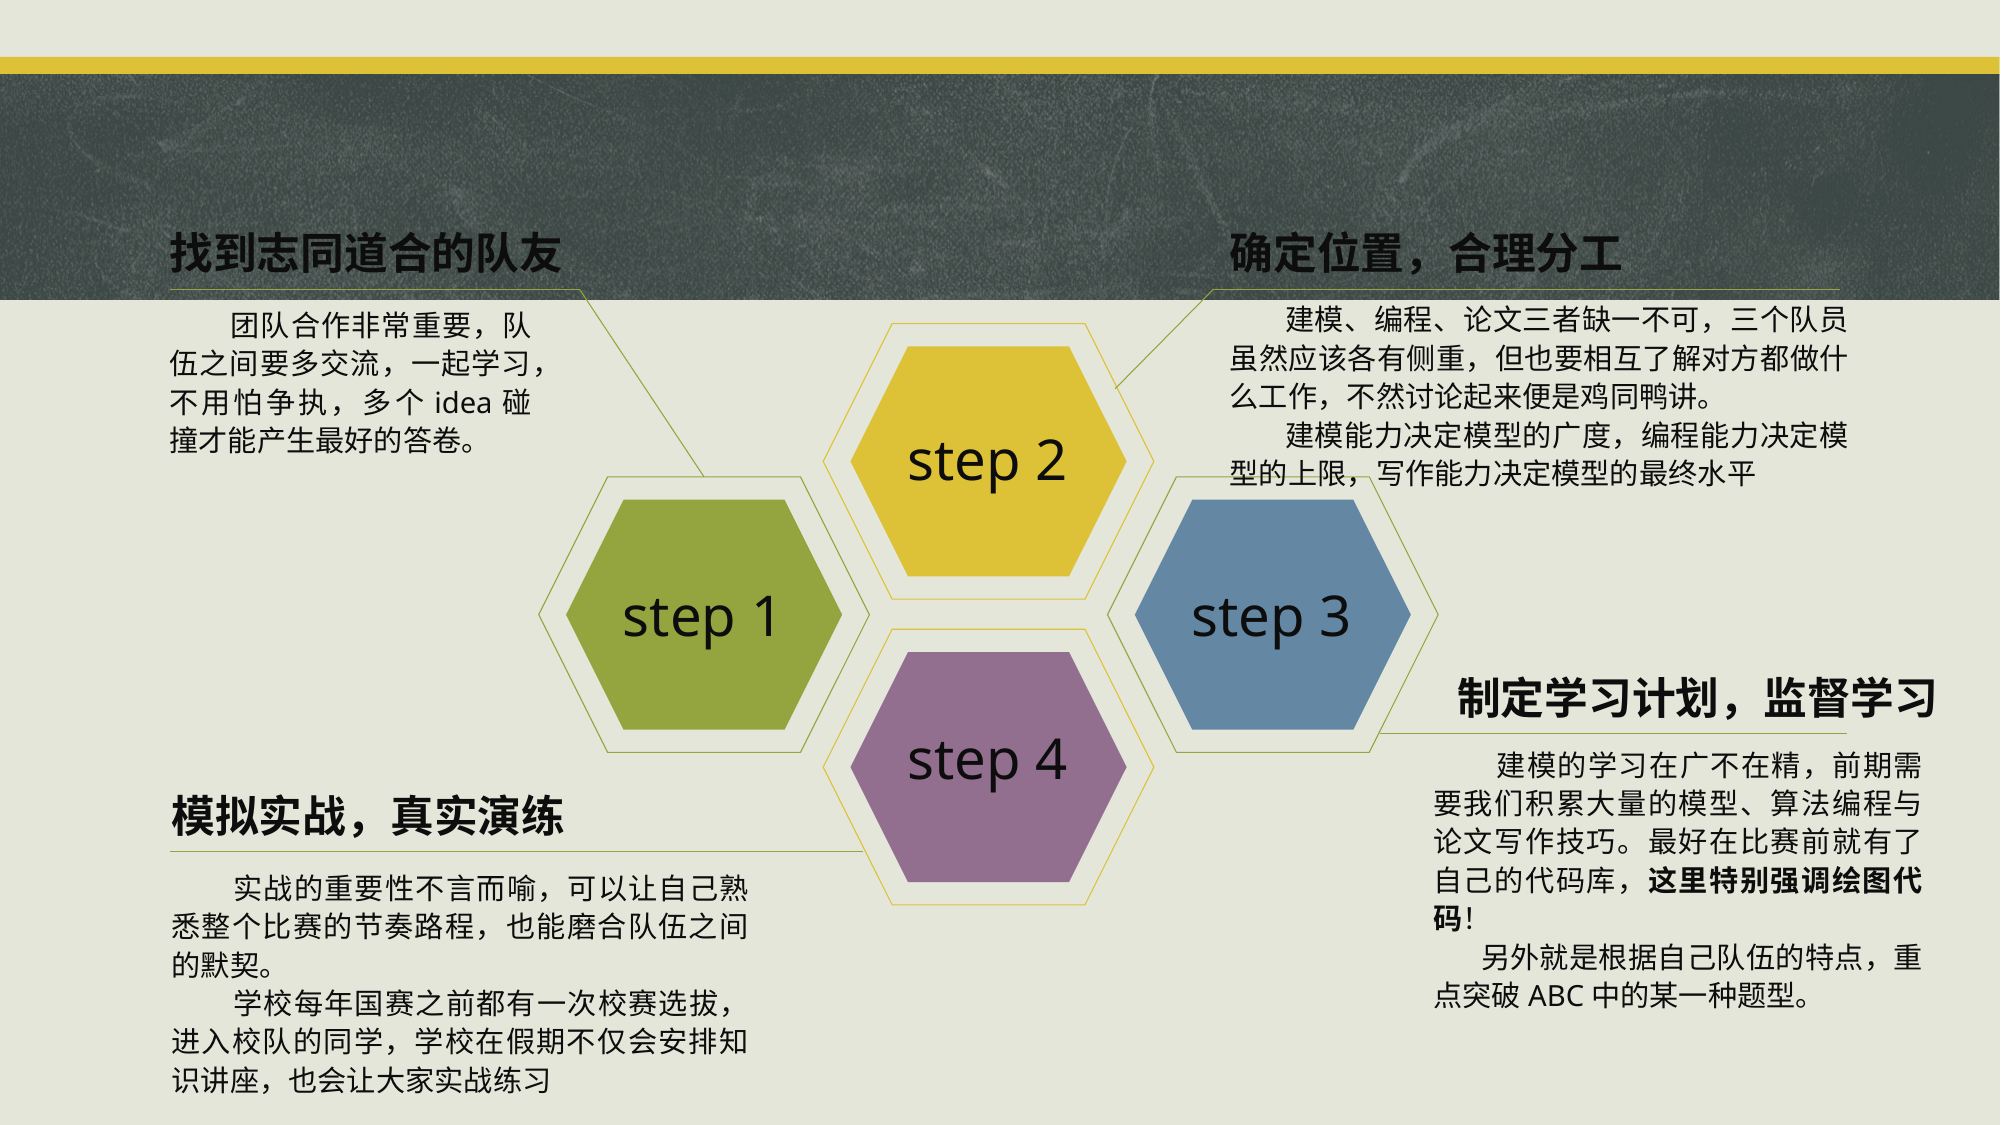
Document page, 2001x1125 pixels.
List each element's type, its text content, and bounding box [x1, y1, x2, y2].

text_box 模拟实战，真实演练 [151, 778, 638, 851]
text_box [1107, 476, 1439, 753]
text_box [170, 289, 704, 477]
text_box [823, 323, 1154, 600]
text_box 建模的学习在广不在精，前期需要我们积累大量的模型、算法编程与论文写作技巧。最好在比赛前就有了自己的代码库，这里特别强调绘图代码！ 另外就是根据自己队伍的特点，重点突破ABC中的某一种题型。 [1413, 733, 1944, 1023]
text_box 实战的重要性不言而喻，可以让自己熟悉整个比赛的节奏路程，也能磨合队伍之间的默契。 学校每年国赛之前都有一次校赛选拔，进入校队的同学，学校在假期不仅会安排知识讲座，也会让大家实战练习 [151, 856, 769, 1108]
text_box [1115, 289, 1840, 389]
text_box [823, 629, 1154, 905]
text_box 制定学习计划，监督学习 [1439, 660, 1965, 734]
text_box 团队合作非常重要，队伍之间要多交流，一起学习，不用怕争执，多个idea碰撞才能产生最好的答卷。 [149, 293, 538, 503]
picture [0, 74, 2000, 300]
text_box 建模、编程、论文三者缺一不可，三个队员虽然应该各有侧重，但也要相互了解对方都做什么工作，不然讨论起来便是鸡同鸭讲。 建模能力决定模型的广度，编程能力决定模型的上限，写作能力决定模型的最终水平 [1209, 288, 1869, 501]
text_box 找到志同道合的队友 [149, 215, 600, 288]
text_box 确定位置，合理分工 [1209, 215, 1746, 288]
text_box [538, 476, 870, 753]
